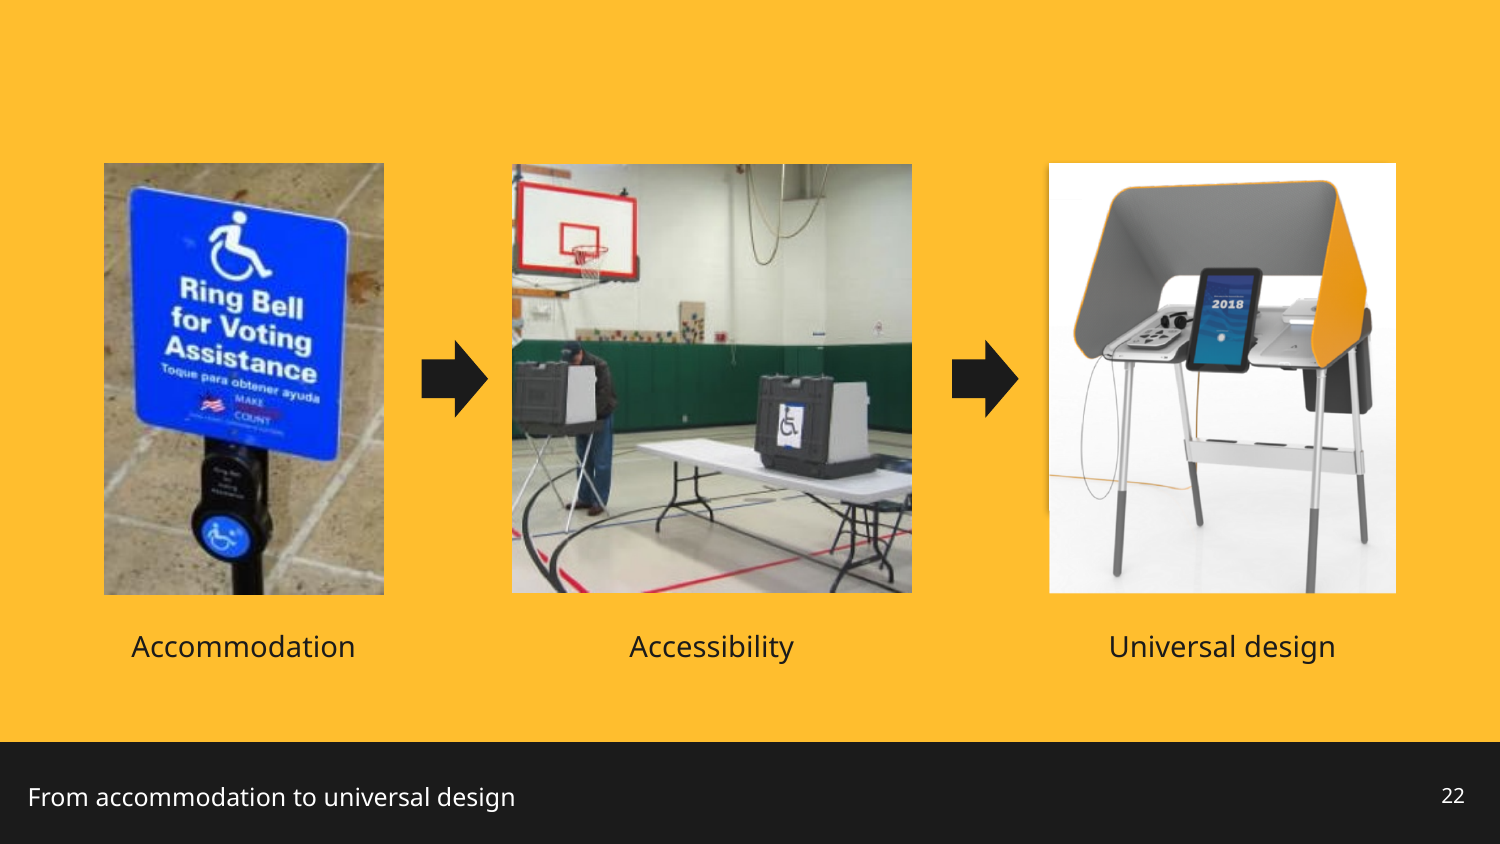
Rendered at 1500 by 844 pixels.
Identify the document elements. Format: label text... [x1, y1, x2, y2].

picture [511, 163, 912, 594]
text_box [0, 0, 1500, 742]
picture [103, 162, 384, 595]
text_box Accommodation [104, 613, 384, 678]
slide_number 22 [1389, 764, 1480, 830]
title From accommodation to universal design [12, 754, 1390, 844]
text_box Universal design [1049, 613, 1396, 678]
text_box [421, 339, 489, 418]
text_box [952, 339, 1019, 418]
text_box Accessibility [512, 613, 912, 678]
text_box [1039, 162, 1396, 595]
